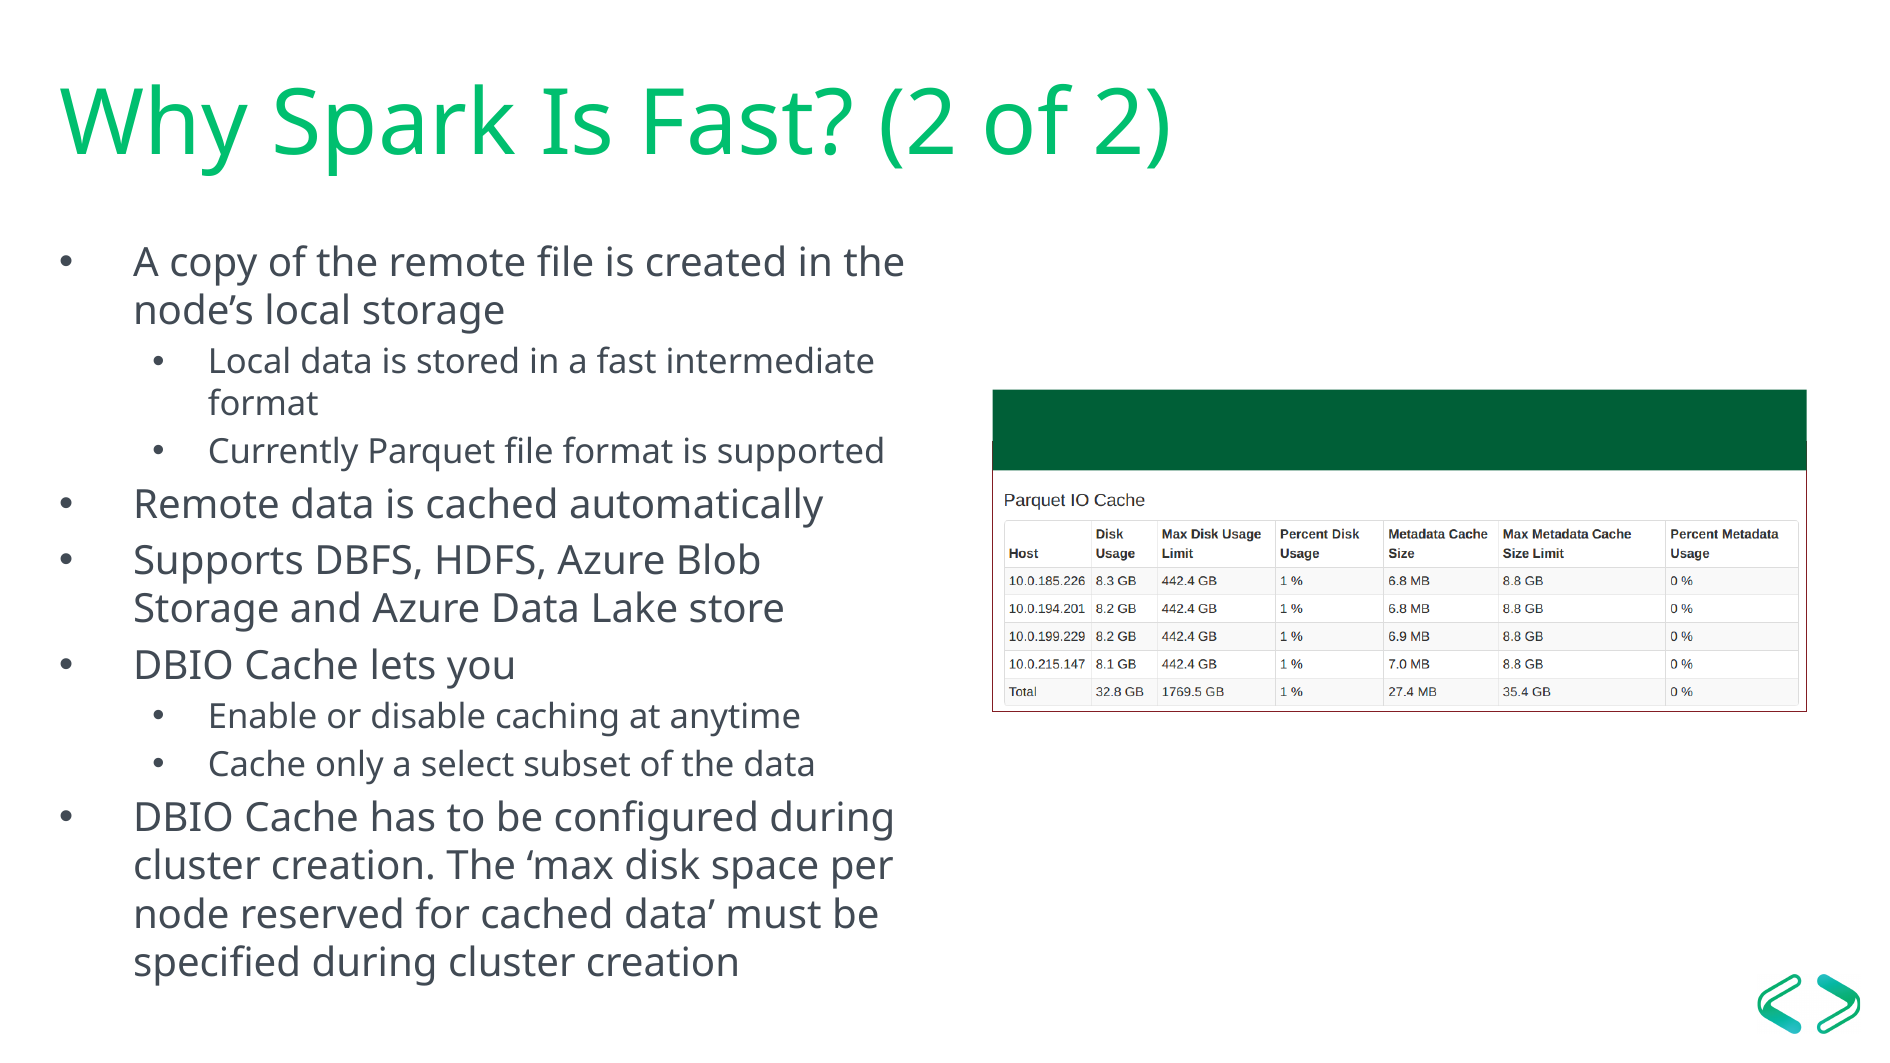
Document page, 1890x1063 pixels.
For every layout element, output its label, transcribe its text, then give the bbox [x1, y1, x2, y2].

title Why Spark Is Fast? (2 of 2) [59, 59, 1831, 178]
picture [992, 440, 1807, 712]
text_box You can Monitor the state of the DBIO cache in the Portal [992, 389, 1807, 440]
list A copy of the remote file is created in the node’s local storage Local data is stored in a fast intermediate format Currently Parquet file format is supported Remote data is cached automatically Supports DBFS, HDFS, Azure Blob Storage and Azure Data Lake store DBIO Cache lets you Enable or disable caching at anytime Cache only a select subset of the data DBIO Cache has to be configured during cluster creation. The ‘max disk space per node reserved for cached data’ must be specified during cluster creation [59, 236, 945, 1004]
